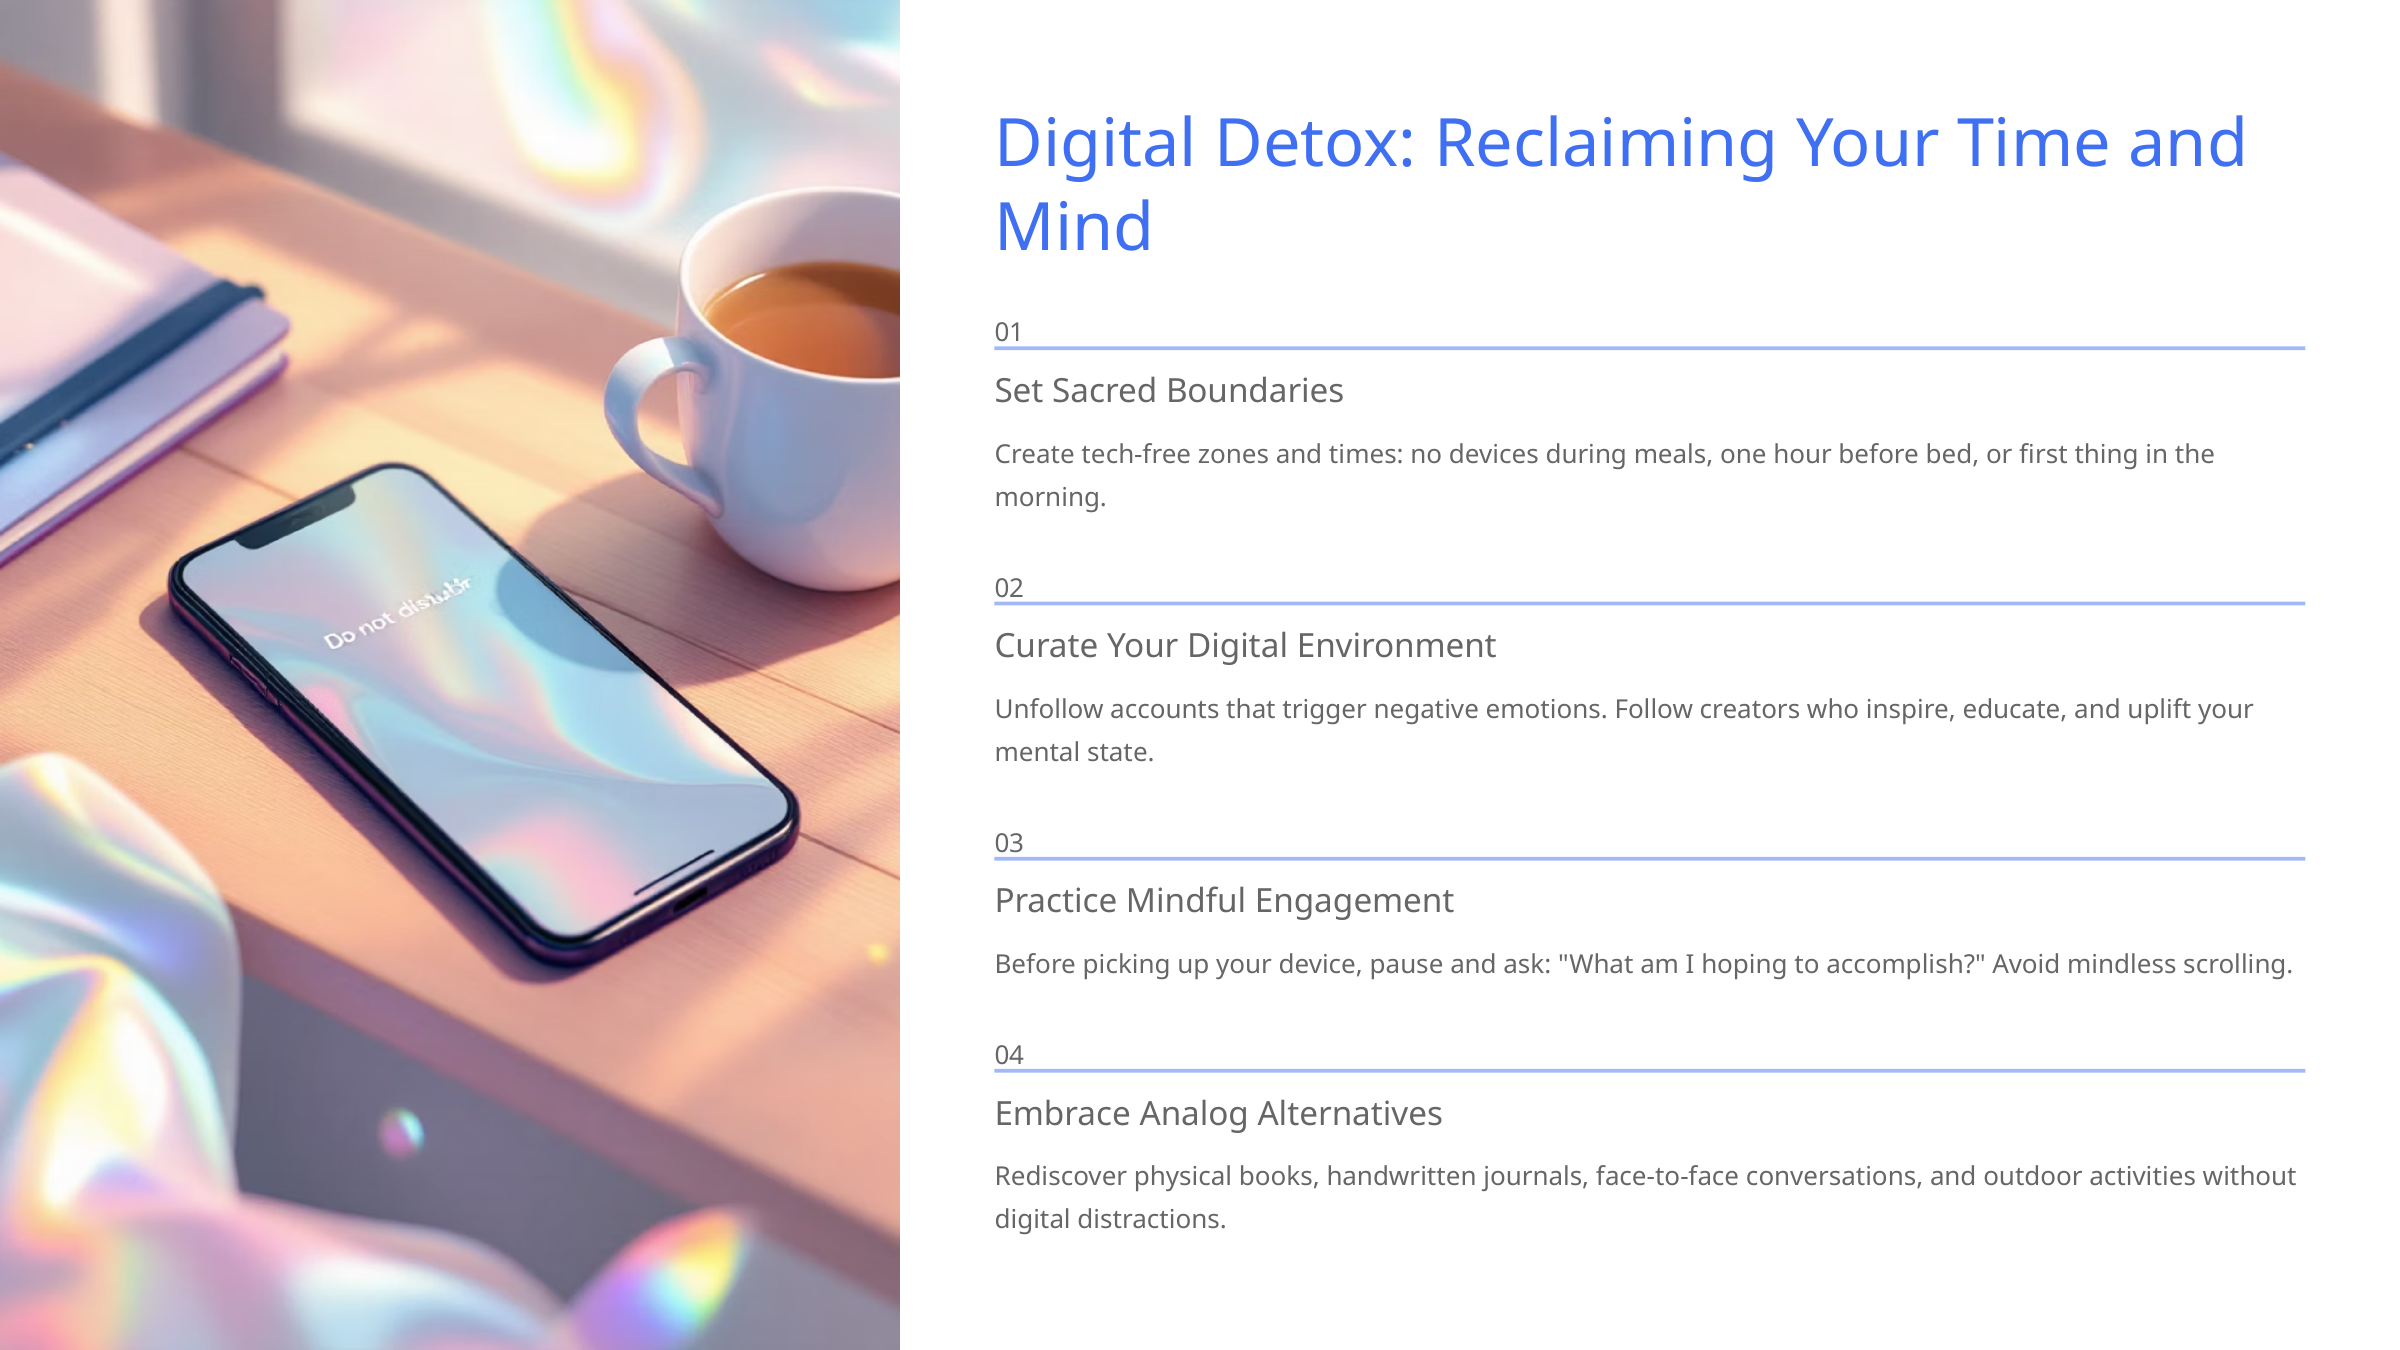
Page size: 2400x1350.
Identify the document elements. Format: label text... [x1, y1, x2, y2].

text_box Practice Mindful Engagement [994, 877, 1439, 921]
text_box Curate Your Digital Environment [994, 622, 1479, 665]
text_box 04 [994, 1026, 1022, 1061]
text_box [994, 346, 2306, 351]
text_box 02 [994, 559, 1022, 594]
text_box 03 [994, 814, 1022, 849]
text_box 01 [994, 304, 1022, 338]
text_box Before picking up your device, pause and ask: "What am I hoping to accomplish?" Avoid mindless scrolling. [994, 936, 2306, 980]
picture [0, 0, 901, 1350]
text_box Rediscover physical books, handwritten journals, face-to-face conversations, and outdoor activities without digital distractions. [994, 1148, 2306, 1235]
text_box Embrace Analog Alternatives [994, 1089, 1434, 1133]
text_box Set Sacred Boundaries [994, 367, 1333, 410]
text_box Digital Detox: Reclaiming Your Time and Mind [994, 94, 2306, 264]
text_box Create tech-free zones and times: no devices during meals, one hour before bed, or first thing in the morning. [994, 425, 2306, 513]
text_box [994, 1068, 2306, 1073]
text_box Unfollow accounts that trigger negative emotions. Follow creators who inspire, educate, and uplift your mental state. [994, 681, 2306, 768]
text_box [994, 856, 2306, 861]
text_box [994, 601, 2306, 606]
